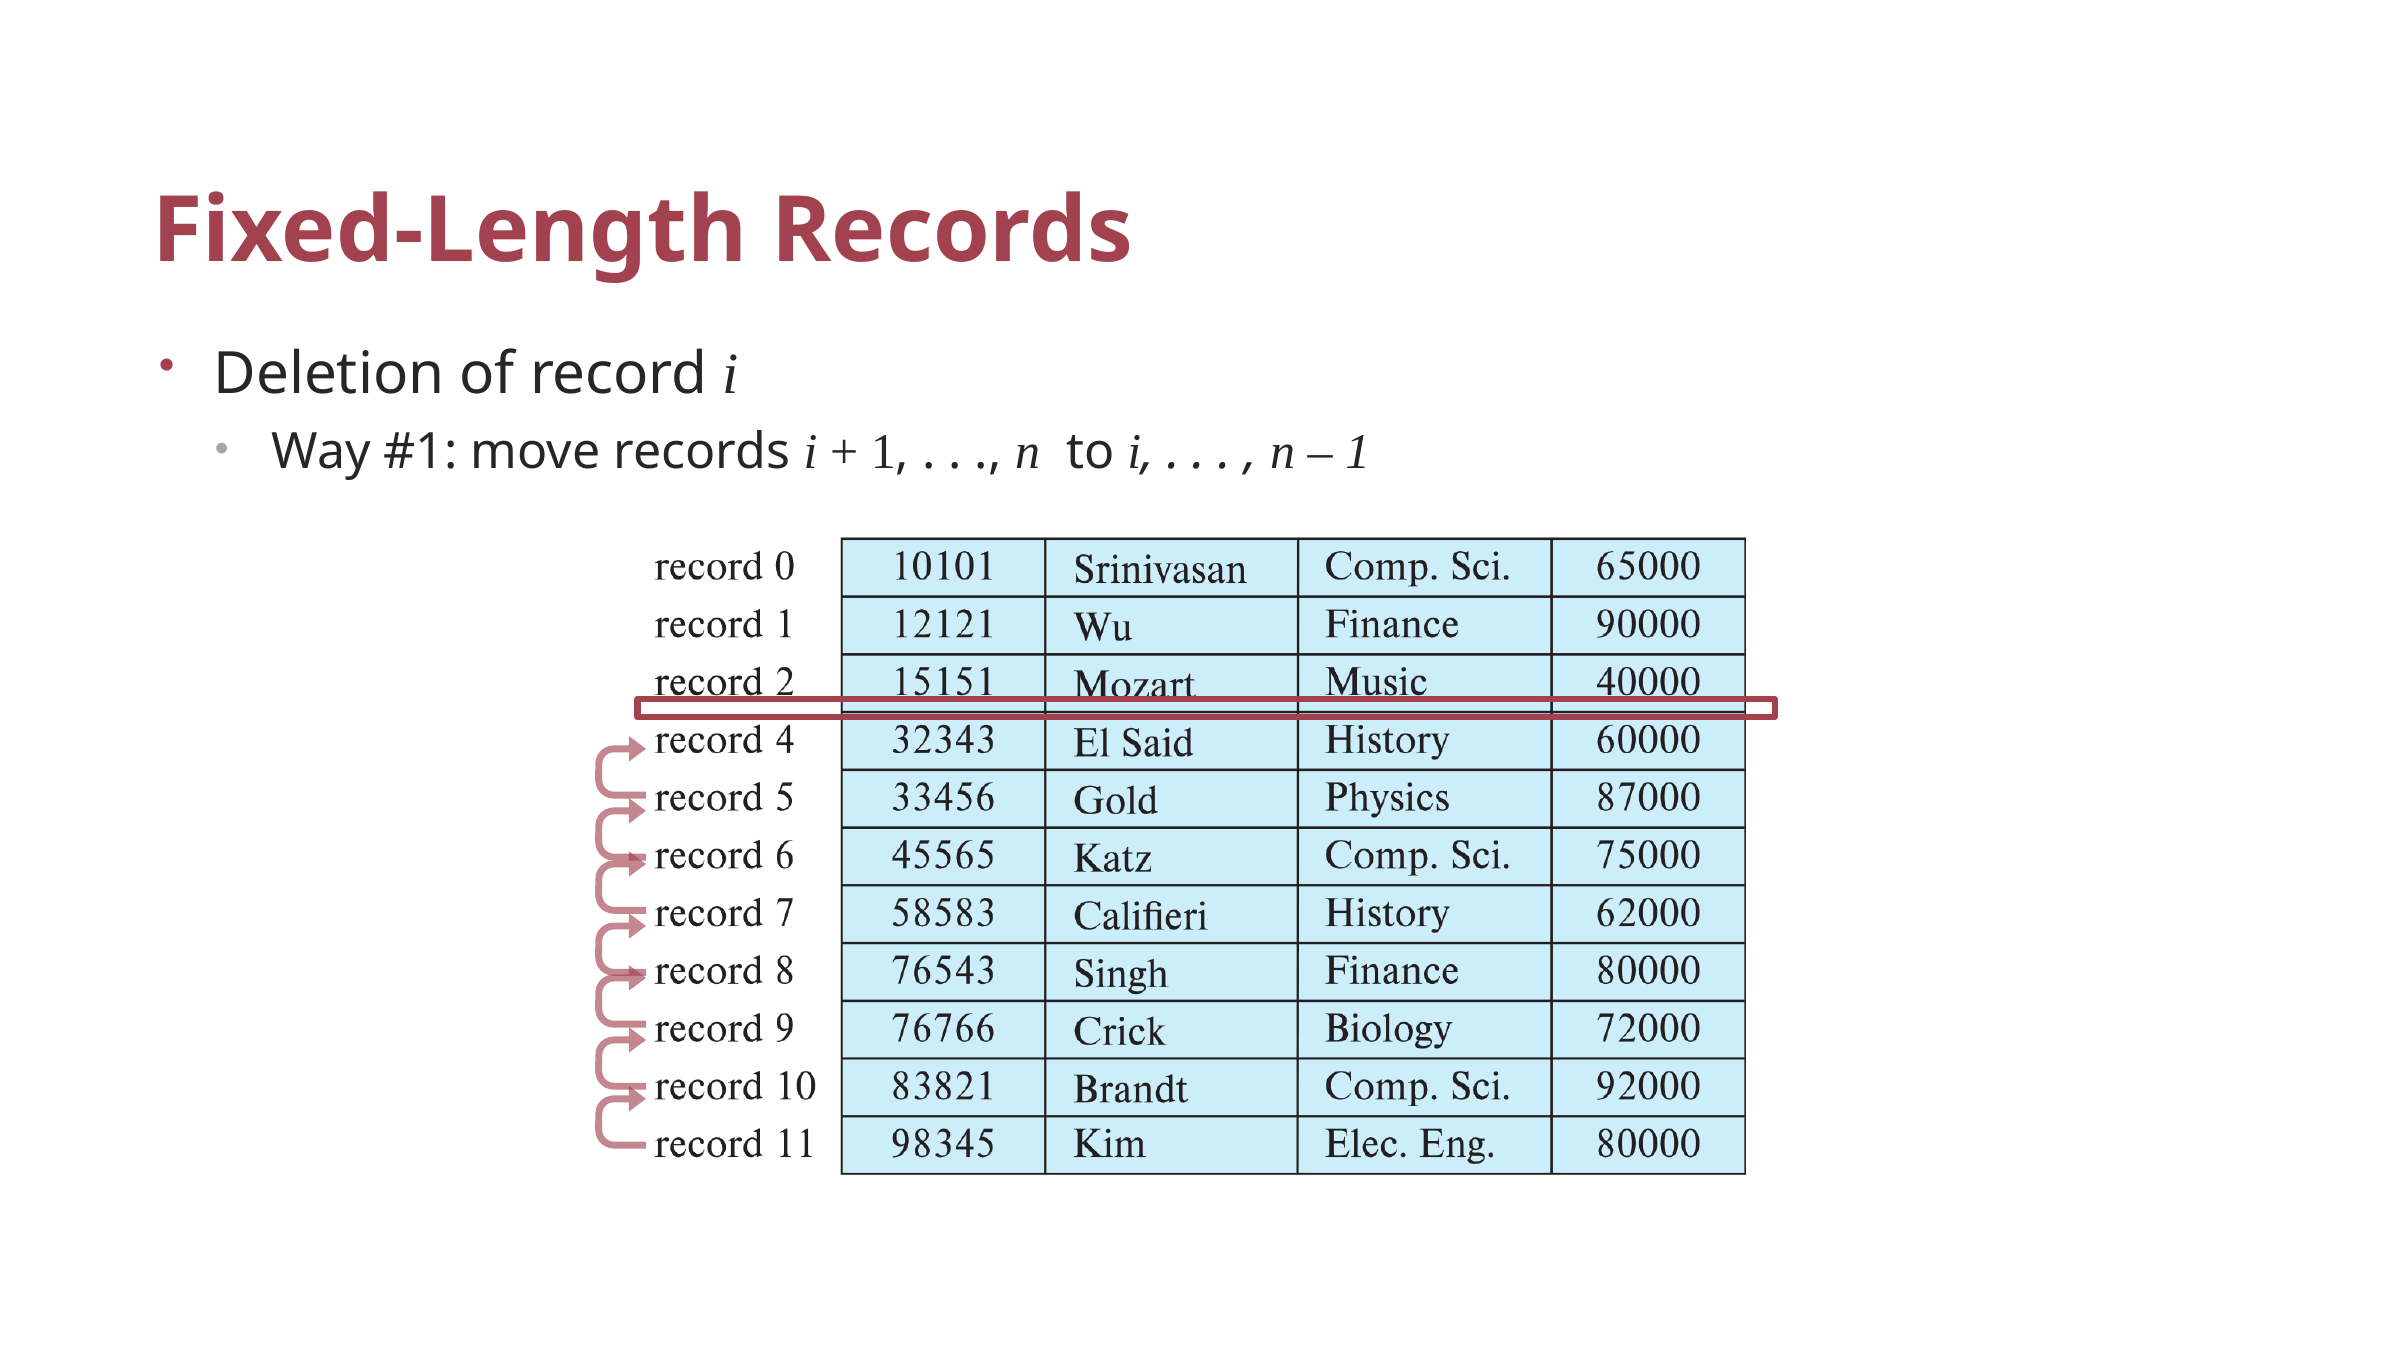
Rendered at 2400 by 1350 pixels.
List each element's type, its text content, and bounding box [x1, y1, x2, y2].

text_box [635, 968, 647, 976]
list Deletion of record i Way #1: move records i + 1, . . ., n to i, . . . , n – 1 [137, 324, 2263, 1200]
title Fixed-Length Records [137, 54, 2263, 288]
text_box [637, 699, 649, 717]
picture [654, 537, 1746, 1176]
text_box [595, 736, 647, 799]
text_box [595, 1028, 647, 1090]
text_box [595, 851, 647, 914]
text_box [1750, 699, 1775, 717]
text_box [595, 1086, 647, 1149]
text_box [595, 965, 647, 1028]
text_box [595, 799, 647, 861]
text_box [595, 914, 647, 975]
